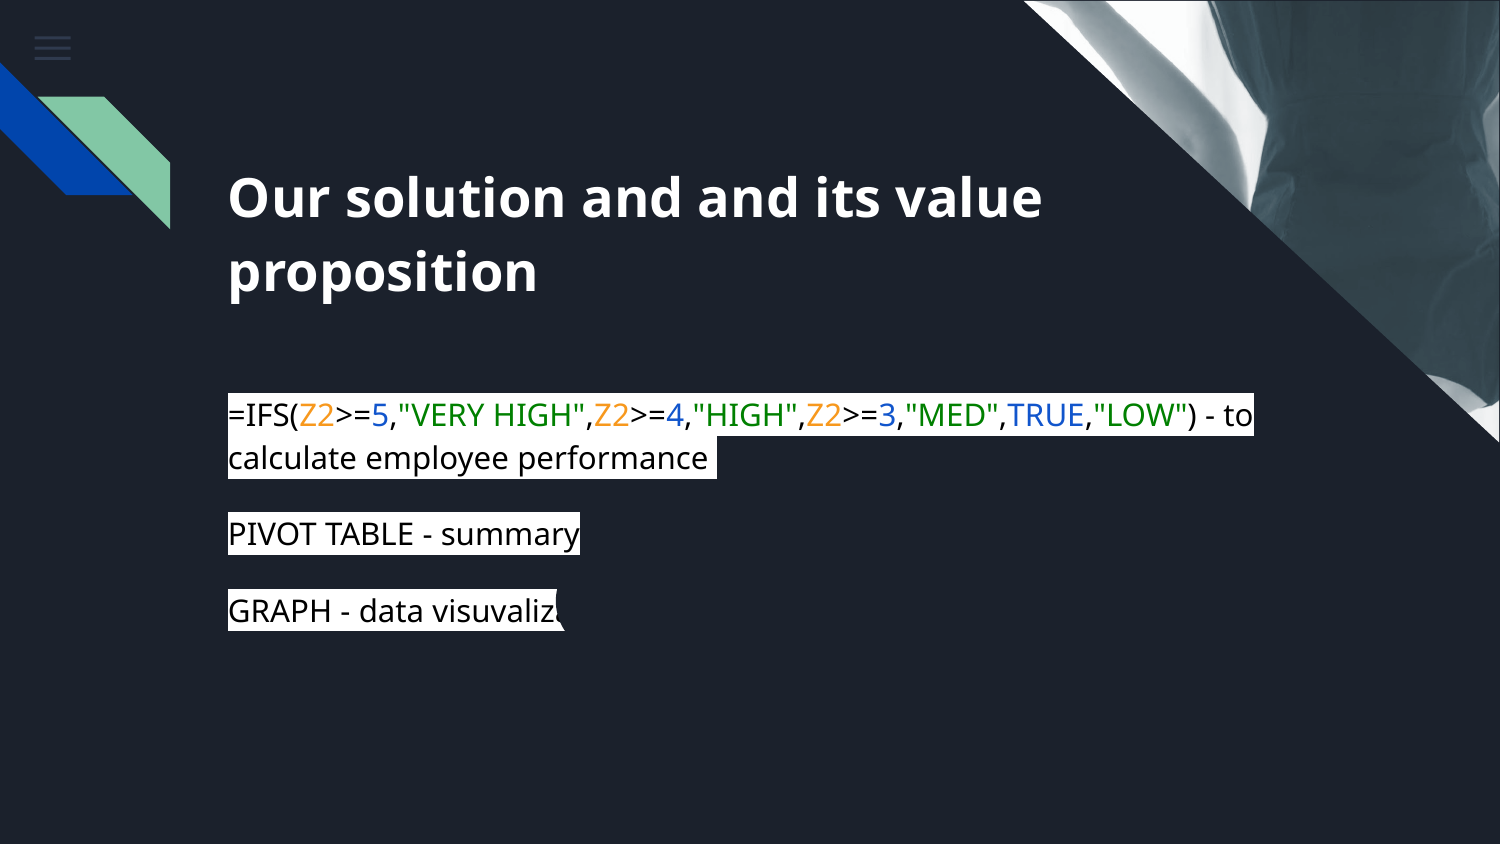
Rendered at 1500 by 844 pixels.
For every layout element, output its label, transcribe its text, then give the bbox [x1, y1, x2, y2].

title Our solution and and its value proposition [212, 138, 1018, 237]
text_box [555, 547, 664, 655]
list =IFS(Z2>=5,"VERY HIGH",Z2>=4,"HIGH",Z2>=3,"MED",TRUE,"LOW") - to calculate employee performance PIVOT TABLE - summary GRAPH - data visuvalization [212, 374, 1389, 741]
picture [1023, 0, 1500, 443]
